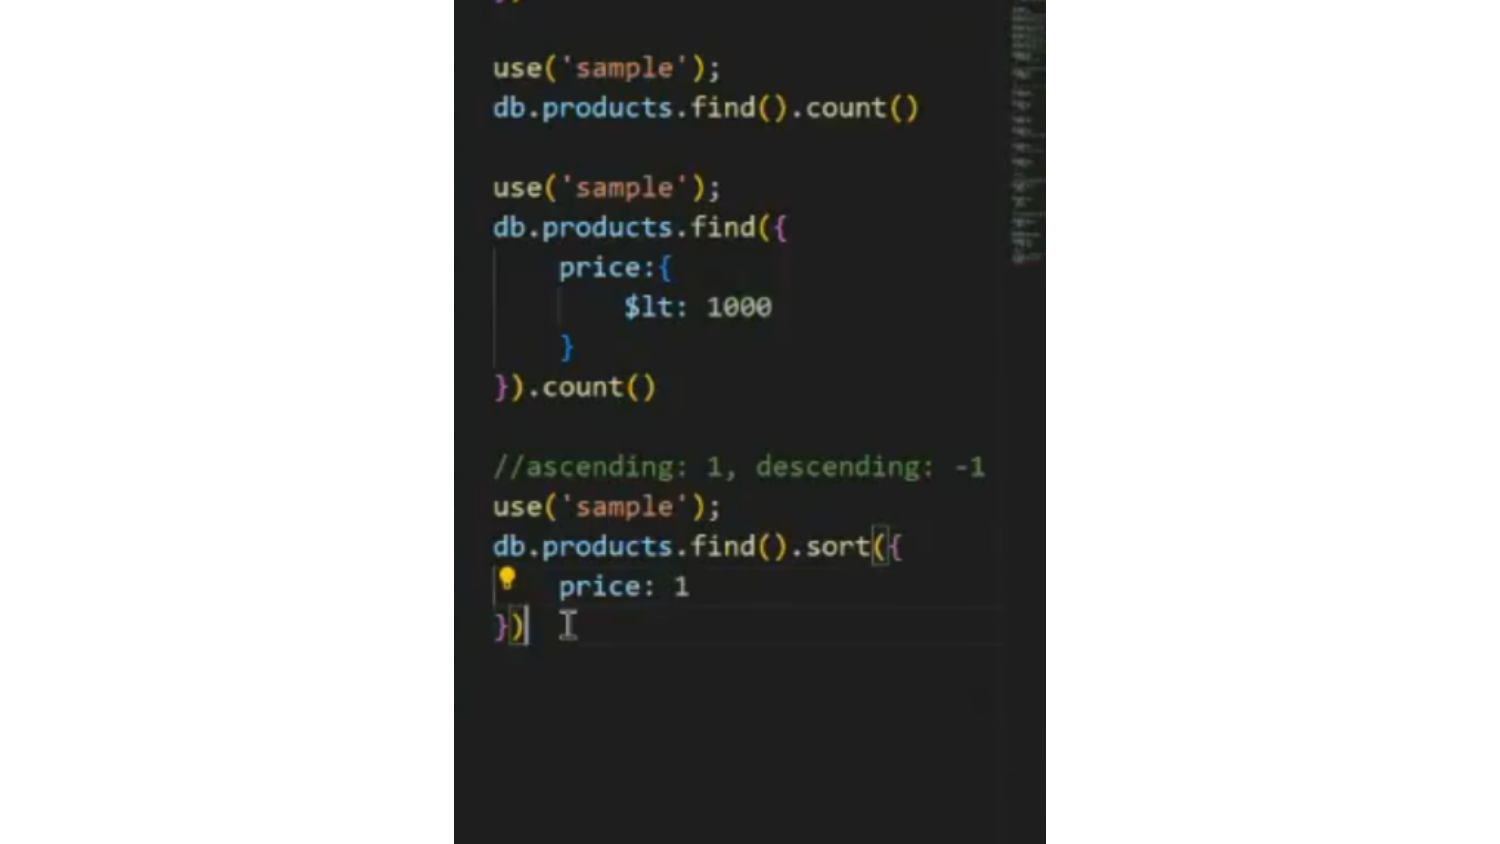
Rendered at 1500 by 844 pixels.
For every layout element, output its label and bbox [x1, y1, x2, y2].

picture [453, 0, 1046, 844]
